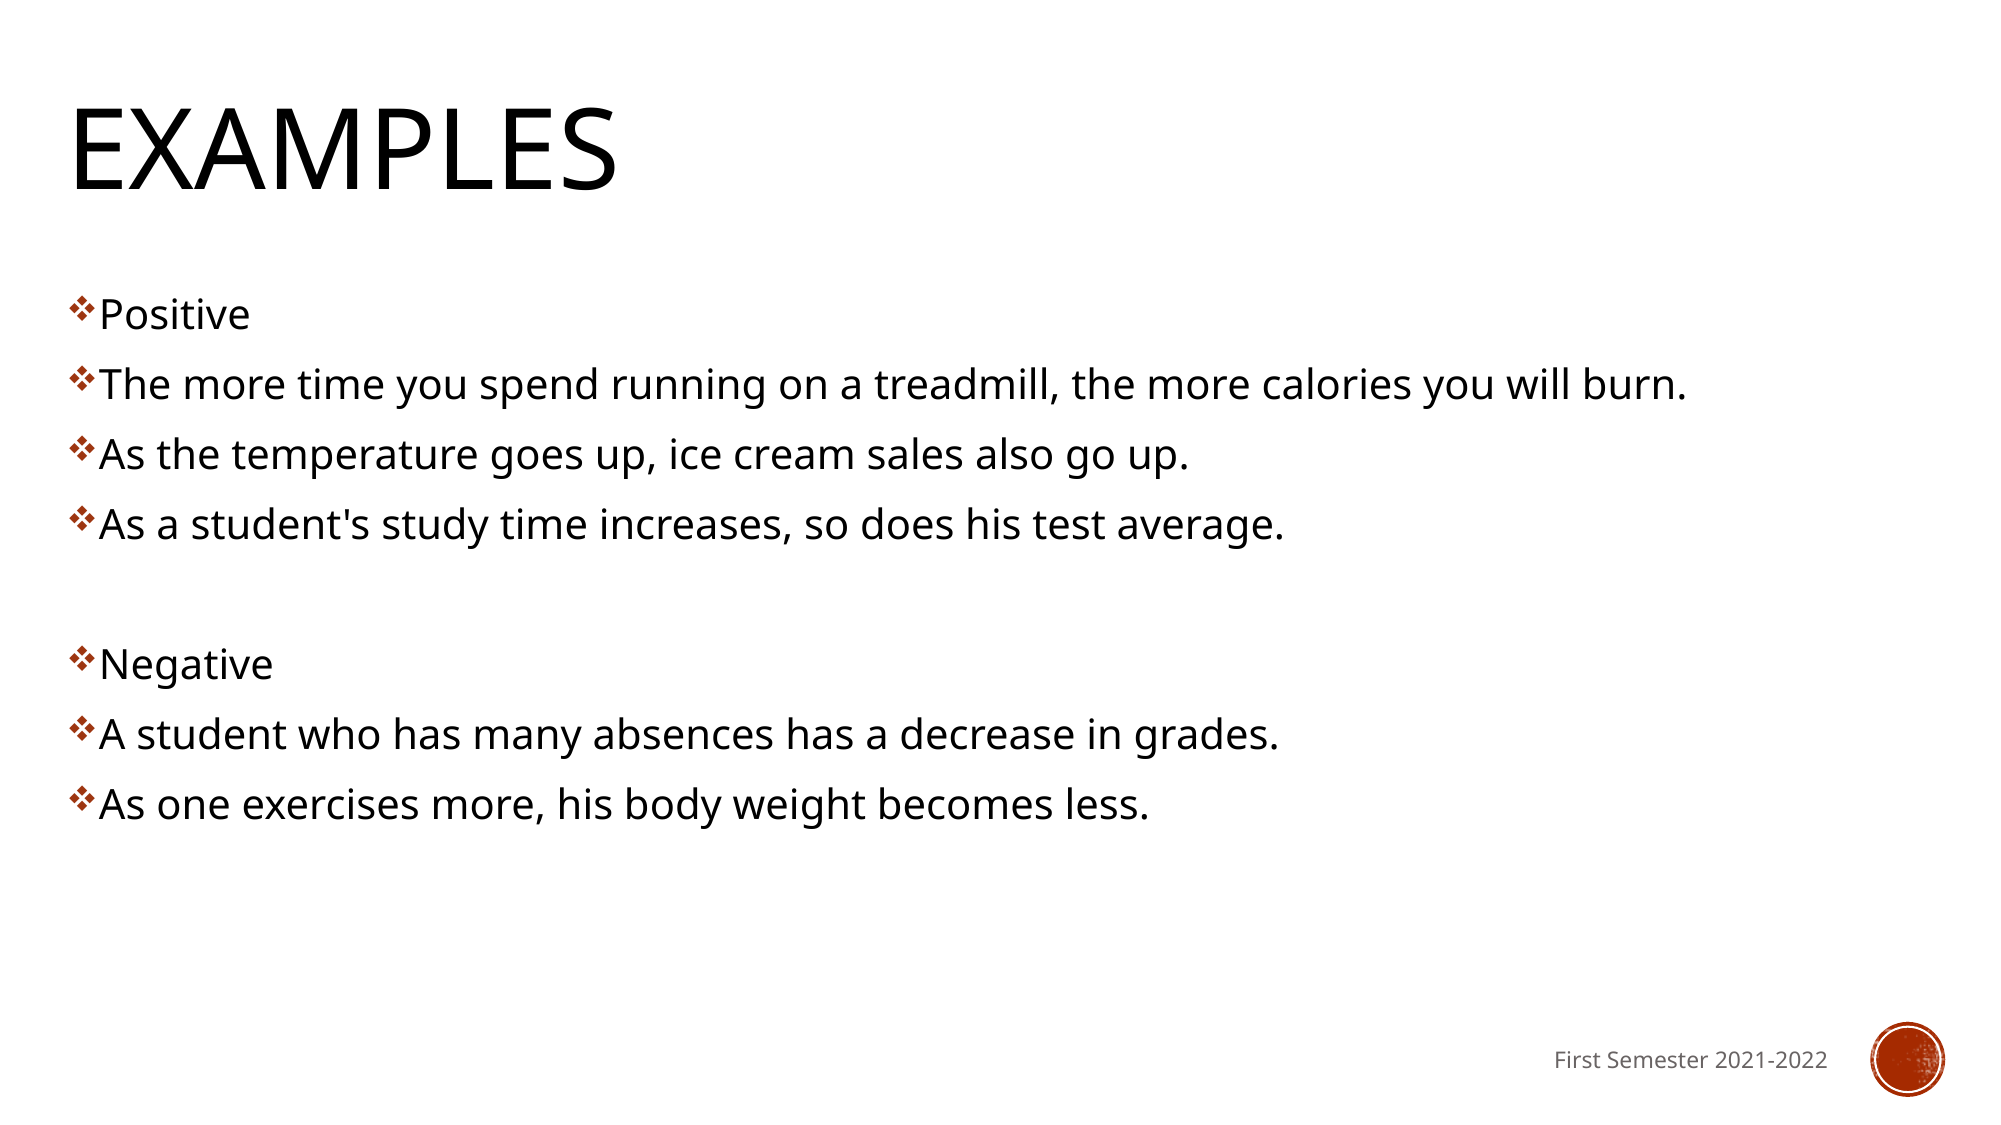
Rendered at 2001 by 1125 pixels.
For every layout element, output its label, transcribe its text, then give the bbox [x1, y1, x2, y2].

list Positive The more time you spend running on a treadmill, the more calories you will burn. As the temperature goes up, ice cream sales also go up. As a student's study time increases, so does his test average. Negative A student who has many absences has a decrease in grades. As one exercises more, his body weight becomes less. [51, 285, 1920, 1013]
slide_number First Semester 2021-2022 [1306, 1028, 1844, 1089]
title Examples [51, 49, 1920, 258]
